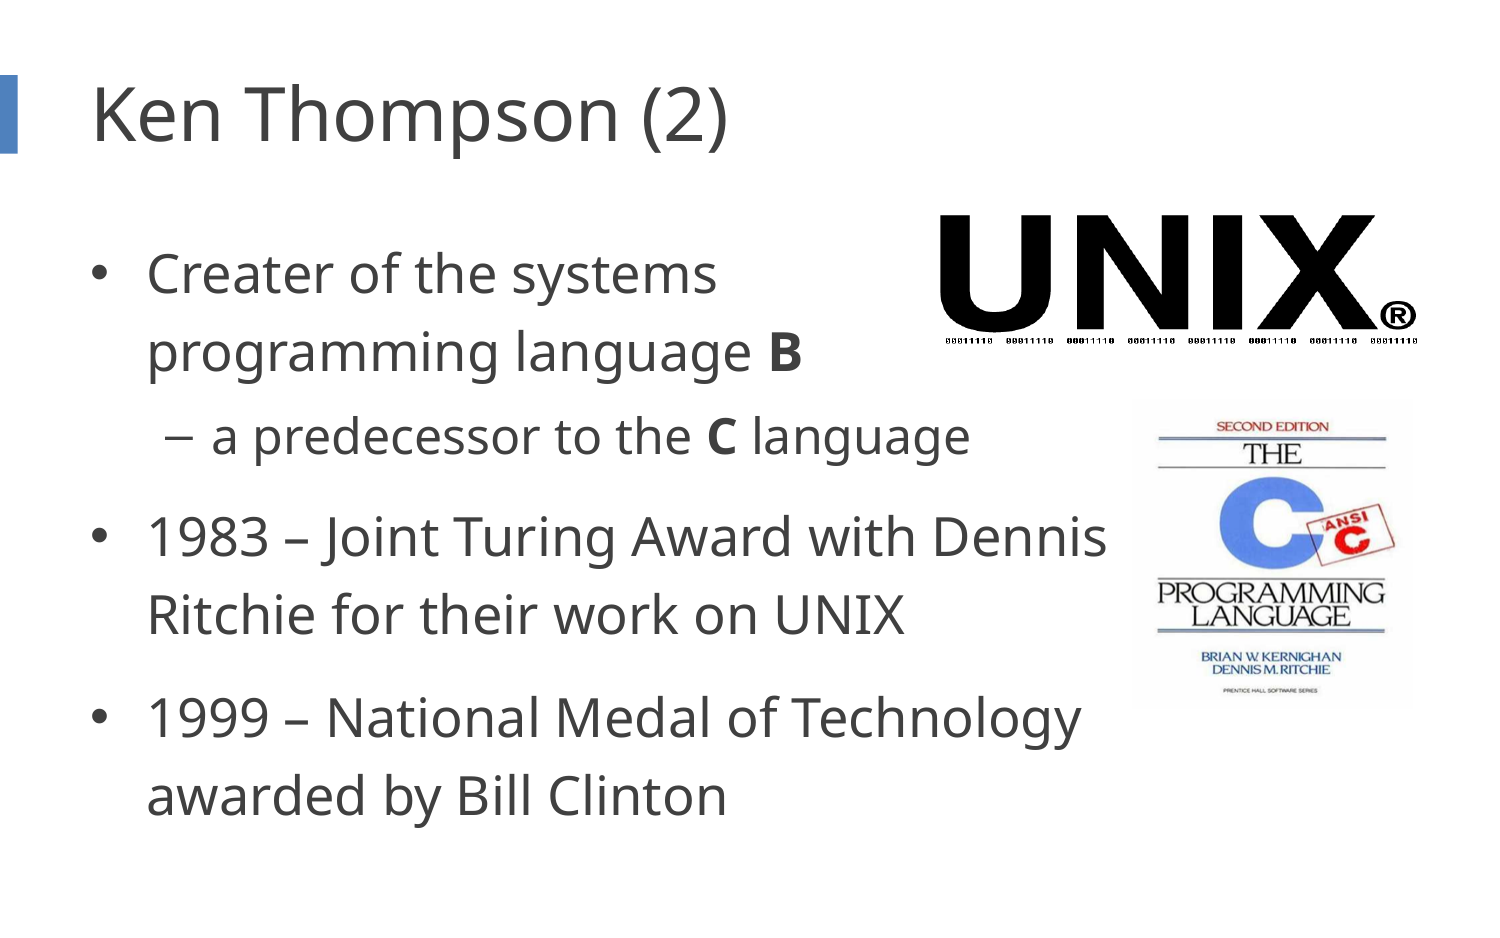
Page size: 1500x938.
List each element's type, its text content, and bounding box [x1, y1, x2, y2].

list Creater of the systems programming language B a predecessor to the C language 1983 – Joint Turing Award with Dennis Ritchie for their work on UNIX 1999 – National Medal of Technology awarded by Bill Clinton [75, 218, 1140, 838]
title Ken Thompson (2) [75, 37, 1425, 186]
picture [938, 212, 1419, 346]
picture [1131, 399, 1414, 709]
